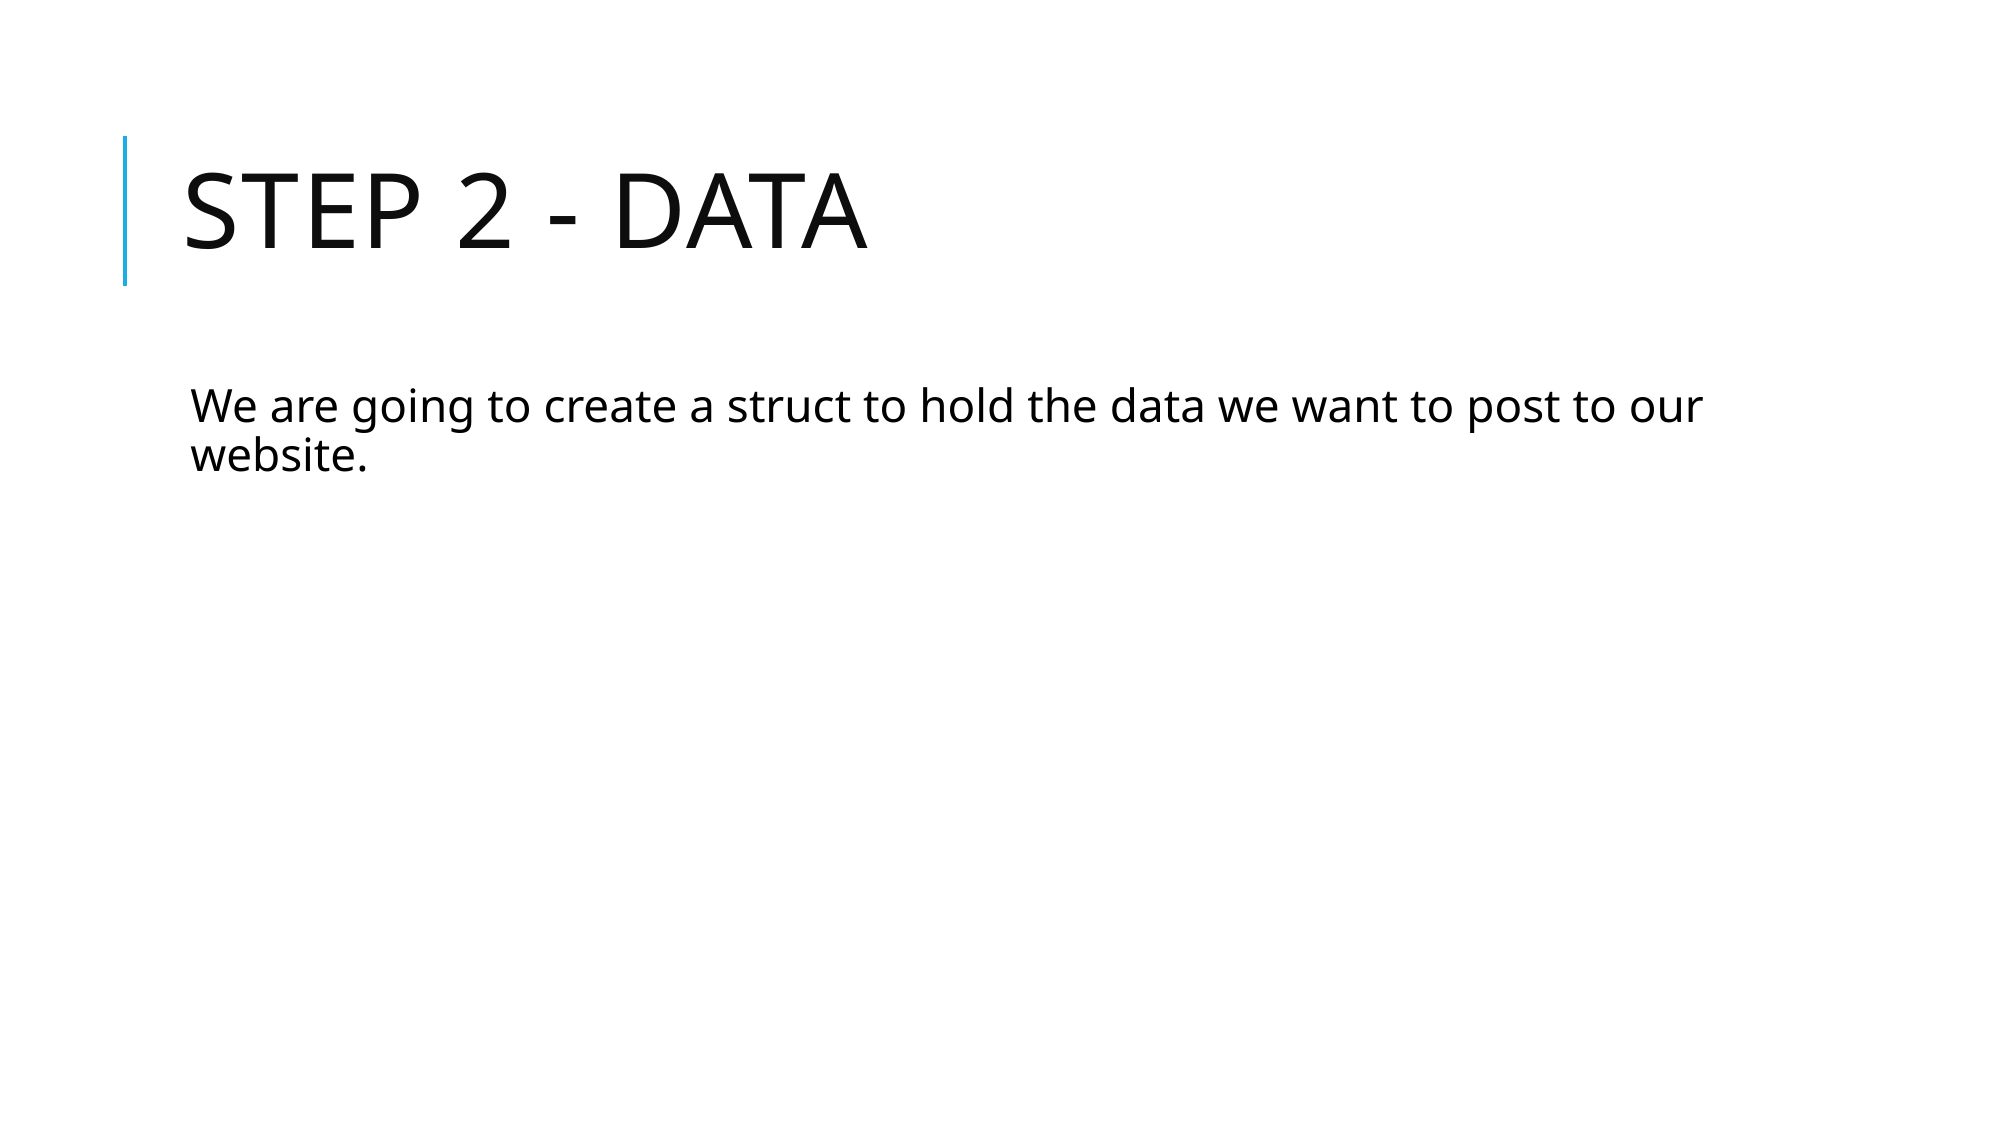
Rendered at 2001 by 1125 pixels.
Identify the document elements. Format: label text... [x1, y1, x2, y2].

title Step 2 - data [168, 96, 1763, 342]
list We are going to create a struct to hold the data we want to post to our website. [168, 375, 1763, 1035]
